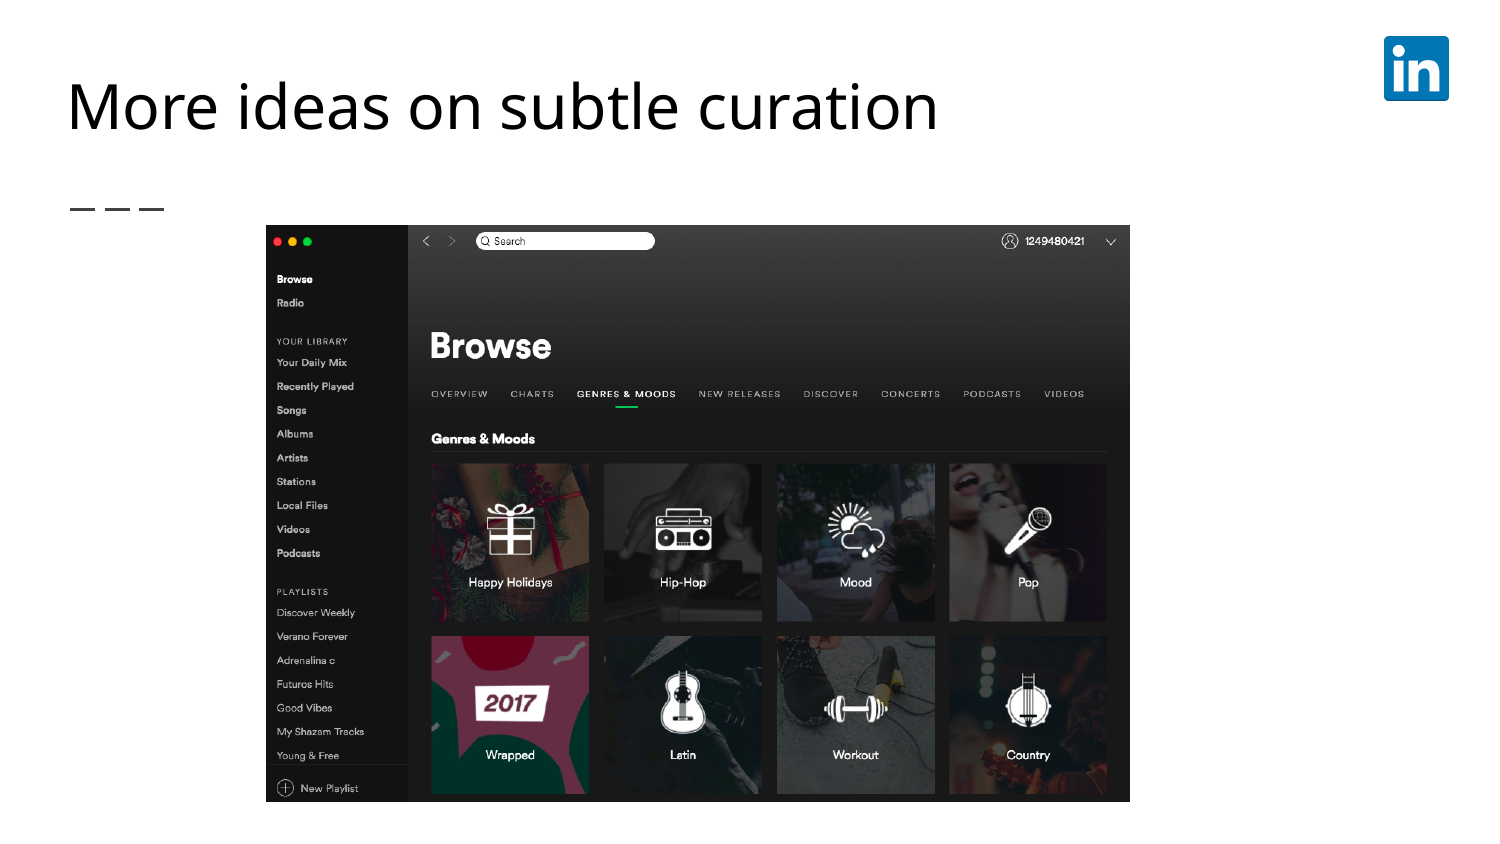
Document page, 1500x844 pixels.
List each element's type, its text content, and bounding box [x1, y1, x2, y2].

picture [1384, 97, 1450, 102]
picture [1393, 46, 1404, 56]
picture [1394, 61, 1403, 91]
title More ideas on subtle curation [51, 36, 1449, 157]
picture [1409, 61, 1439, 91]
picture [266, 224, 1130, 802]
